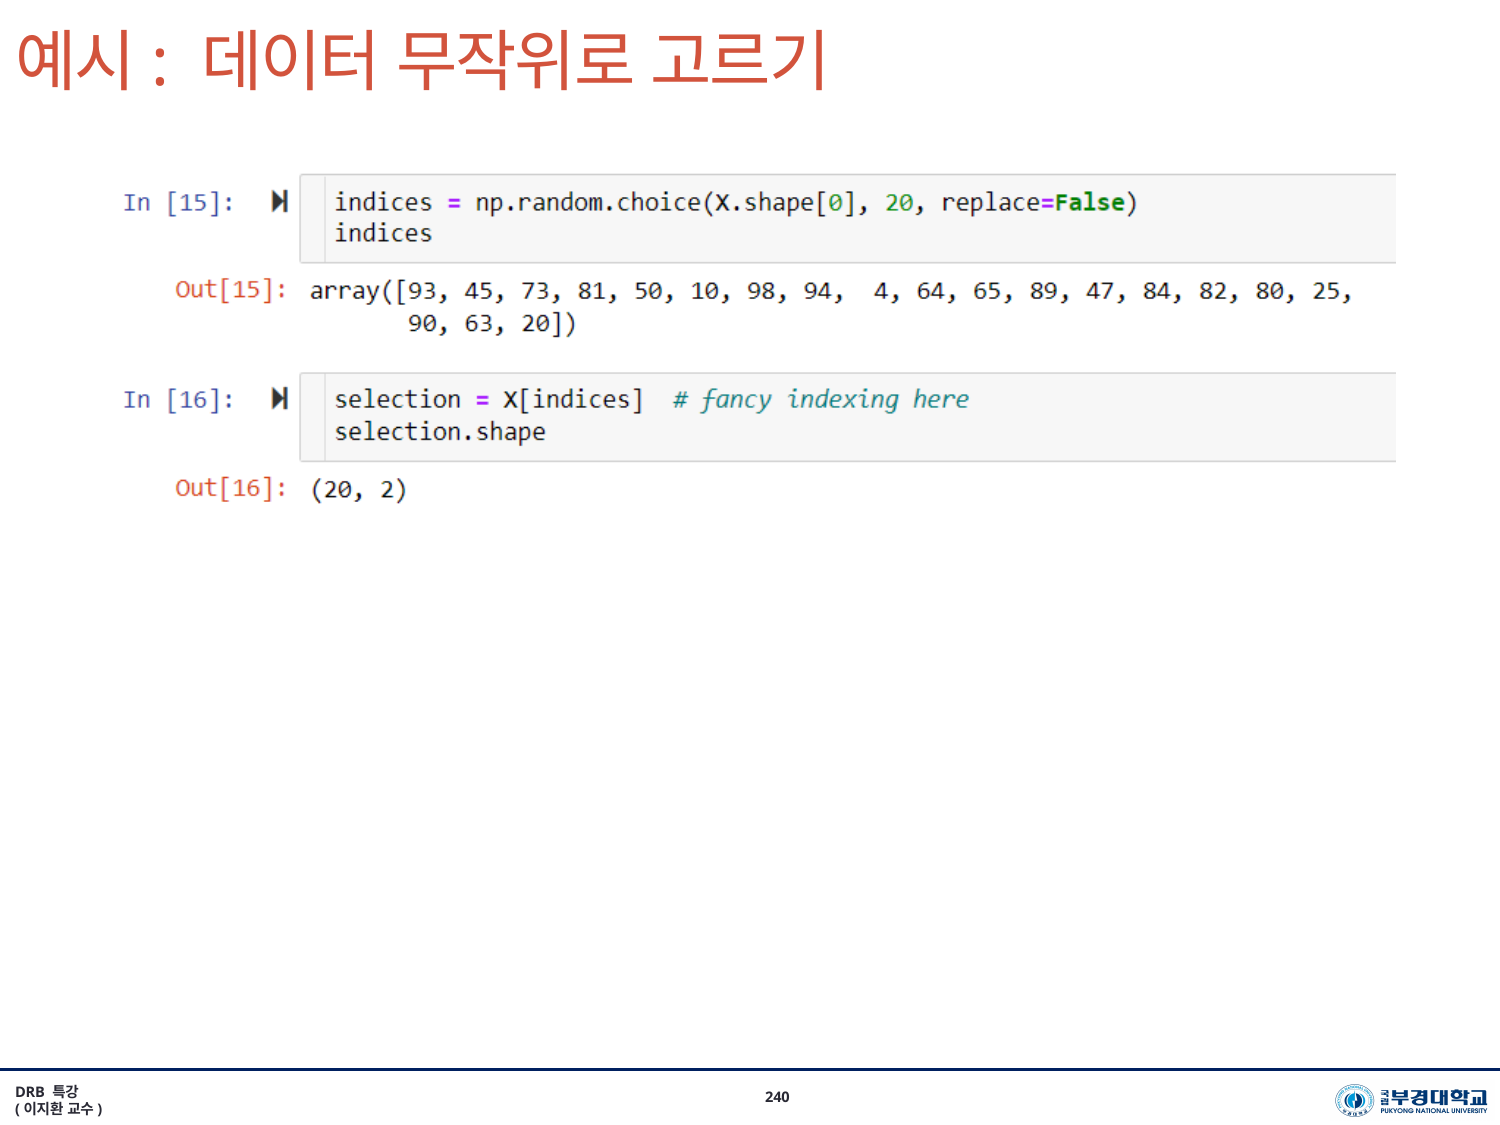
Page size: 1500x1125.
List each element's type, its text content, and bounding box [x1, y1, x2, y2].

picture [1330, 1079, 1495, 1121]
slide_number DRB 특강 (이지환 교수) [0, 1082, 303, 1118]
title 예시: 데이터 무작위로 고르기 [0, 1, 1500, 116]
picture [74, 149, 1396, 528]
